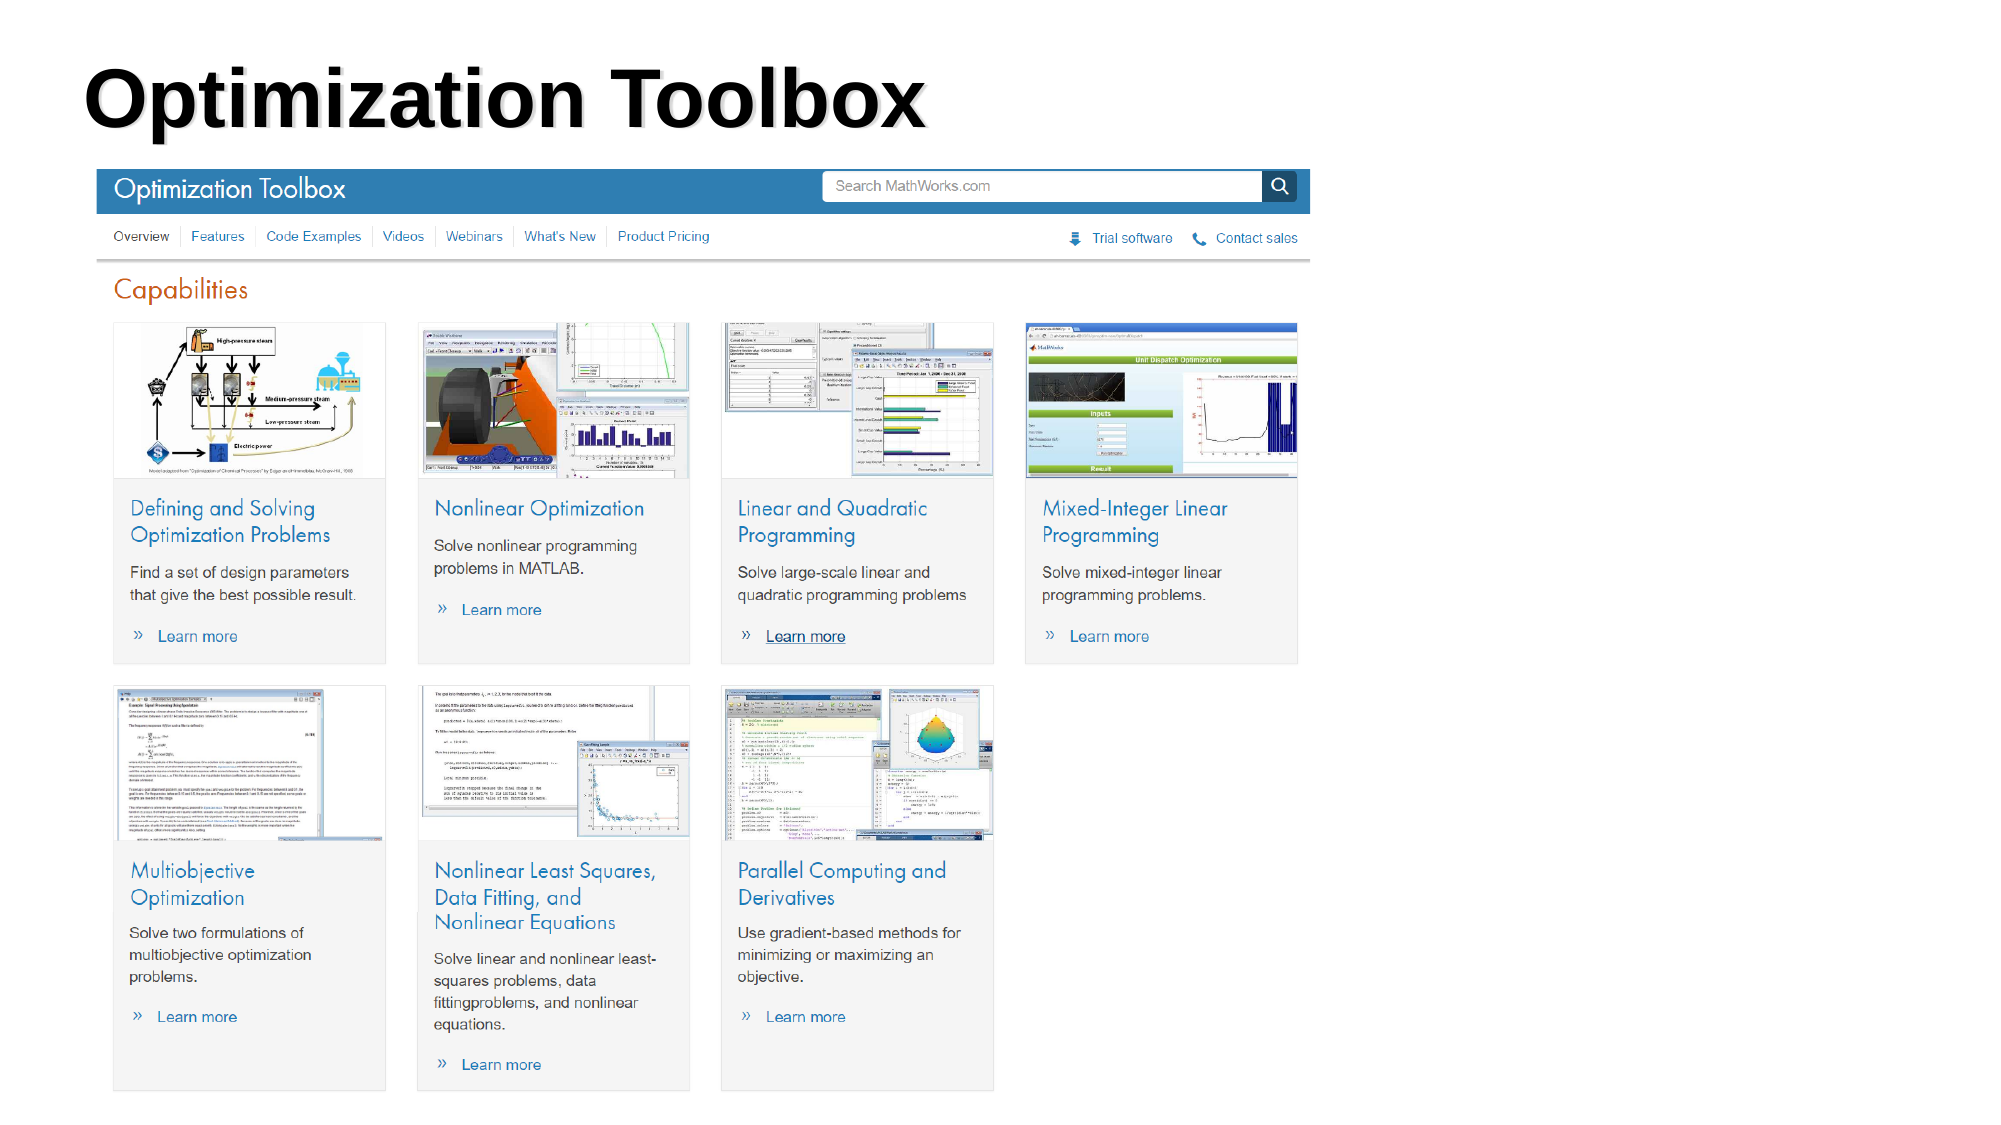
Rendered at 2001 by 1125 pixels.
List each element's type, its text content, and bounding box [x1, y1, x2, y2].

picture [93, 681, 1014, 1101]
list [96, 168, 1311, 912]
title Optimization Toolbox [67, 24, 1967, 163]
